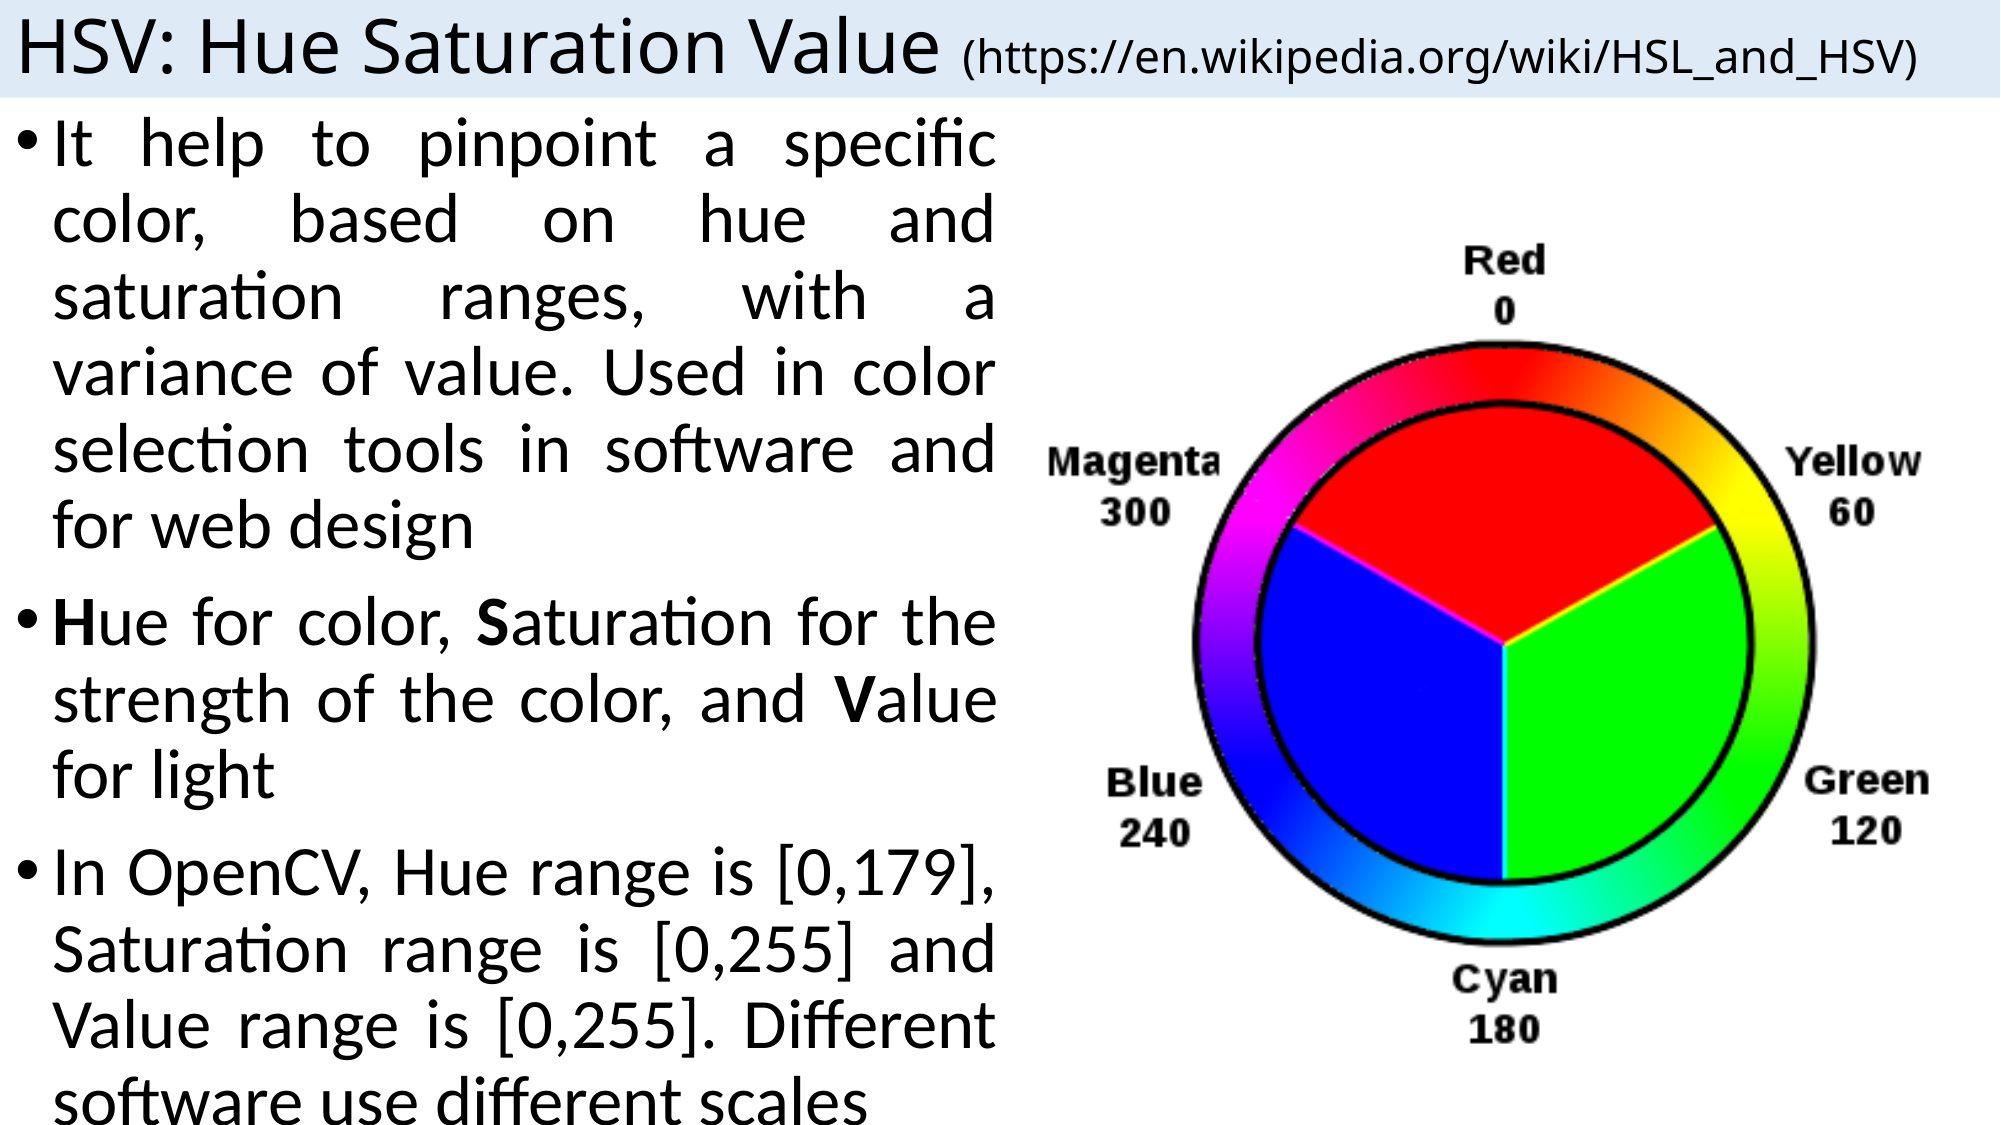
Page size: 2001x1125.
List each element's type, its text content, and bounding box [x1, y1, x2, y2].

picture [1013, 165, 1998, 1123]
list It help to pinpoint a specific color, based on hue and saturation ranges, with a variance of value. Used in color selection tools in software and for web design Hue for color, Saturation for the strength of the color, and Value for light In OpenCV, Hue range is [0,179], Saturation range is [0,255] and Value range is [0,255]. Different software use different scales [0, 97, 1014, 1105]
title HSV: Hue Saturation Value (https://en.wikipedia.org/wiki/HSL_and_HSV) [0, 0, 2000, 98]
